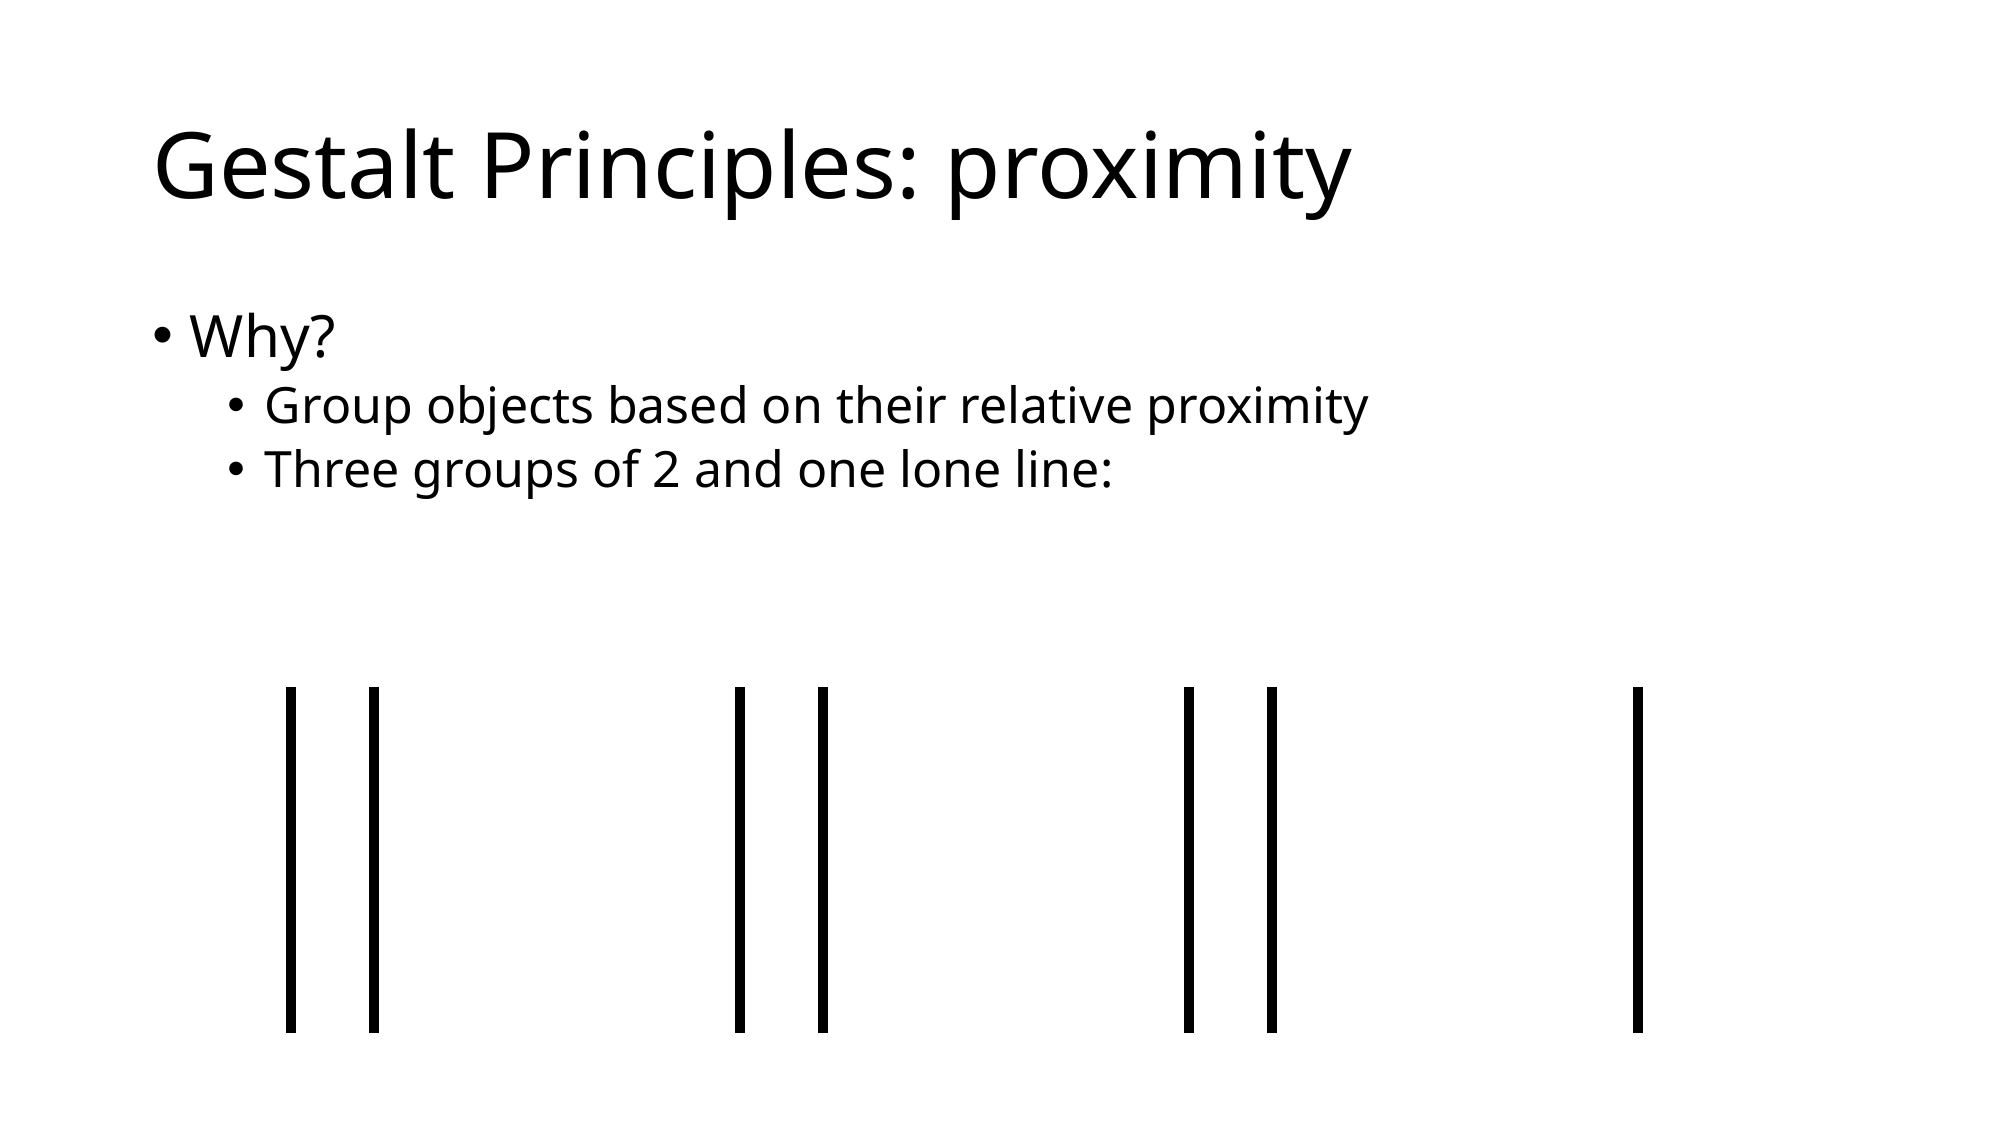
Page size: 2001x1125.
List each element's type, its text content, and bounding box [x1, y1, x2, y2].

list Why? Group objects based on their relative proximity Three groups of 2 and one lone line: [137, 299, 1863, 1014]
picture [136, 655, 1686, 1080]
title Gestalt Principles: proximity [137, 59, 1863, 278]
